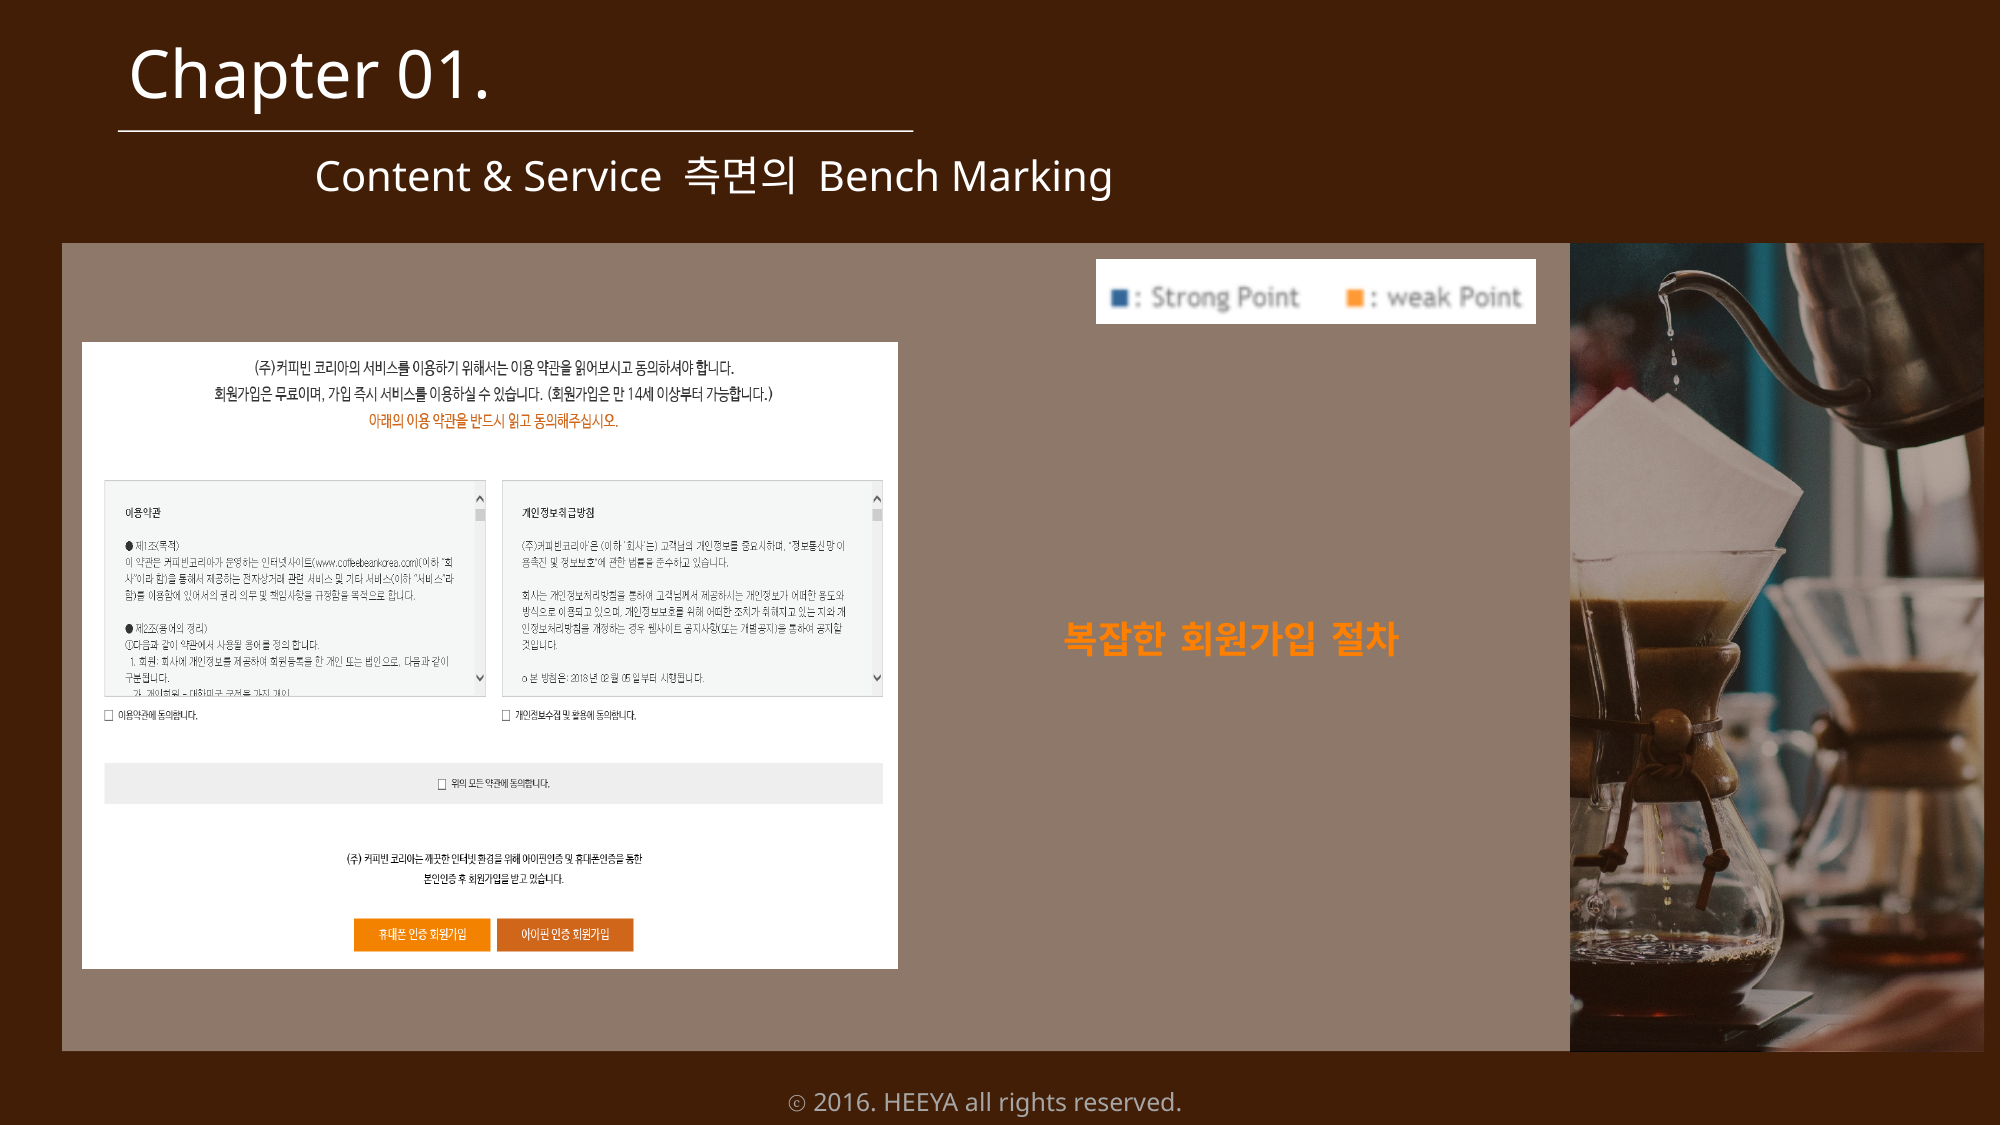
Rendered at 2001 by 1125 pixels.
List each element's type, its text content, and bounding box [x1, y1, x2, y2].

text_box 복잡한 회원가입 절차 [1036, 609, 1441, 662]
text_box Content & Service 측면의 Bench Marking [299, 142, 1118, 207]
picture [82, 342, 898, 970]
picture [1096, 259, 1536, 325]
text_box Chapter 01. [113, 24, 513, 119]
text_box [1569, 242, 1985, 1052]
text_box [60, 241, 1570, 1053]
